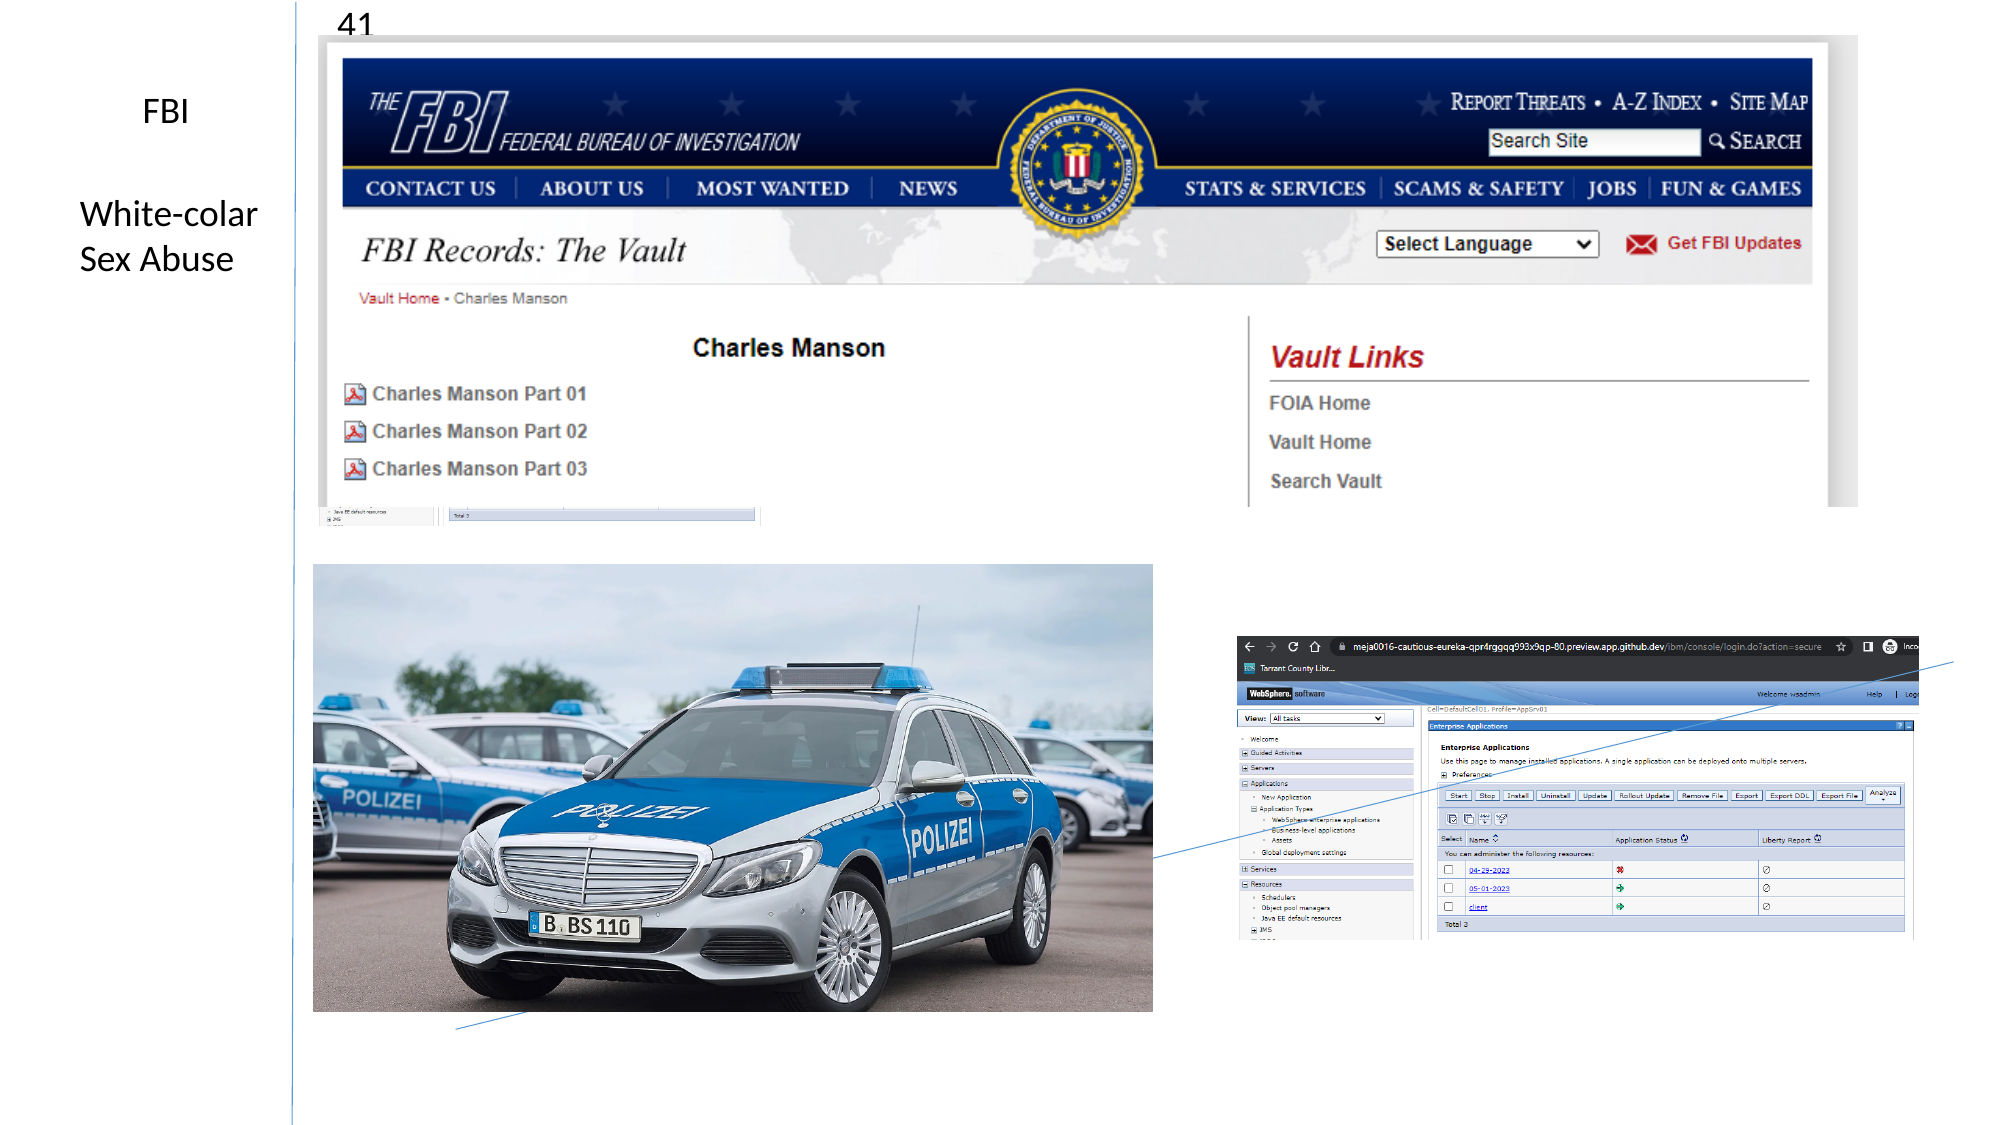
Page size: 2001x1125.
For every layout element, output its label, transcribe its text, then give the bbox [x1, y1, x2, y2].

text_box 41 [322, 0, 390, 35]
text_box White-colar Sex Abuse [65, 181, 274, 287]
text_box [455, 661, 1954, 1030]
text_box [292, 1, 296, 1125]
picture [313, 564, 1153, 1012]
text_box FBI [127, 78, 205, 139]
picture [1237, 636, 1919, 661]
picture [318, 35, 1858, 526]
